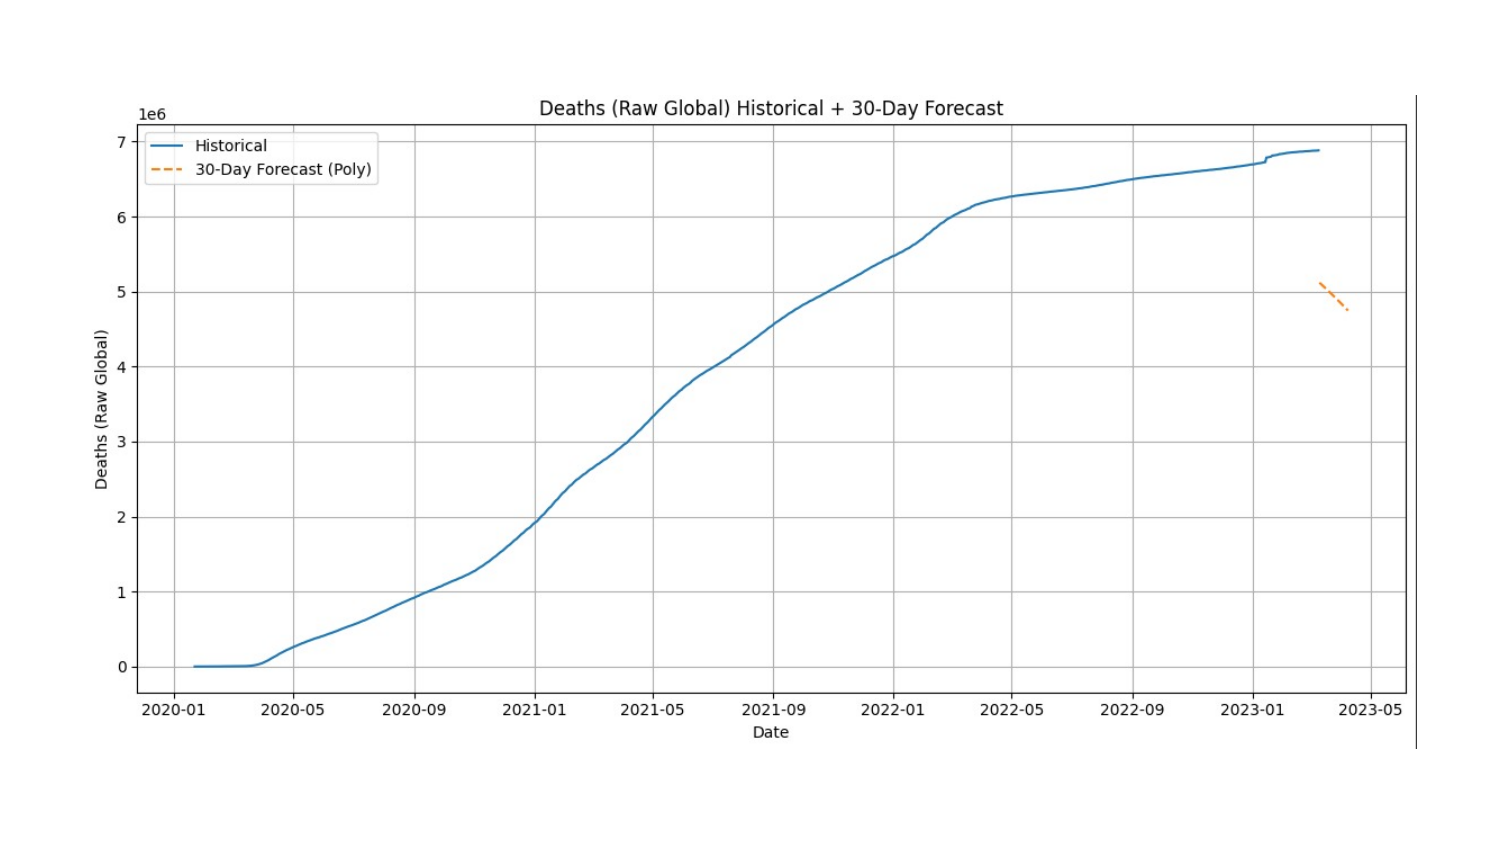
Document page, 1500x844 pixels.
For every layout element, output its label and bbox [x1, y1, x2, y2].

picture [83, 95, 1417, 749]
